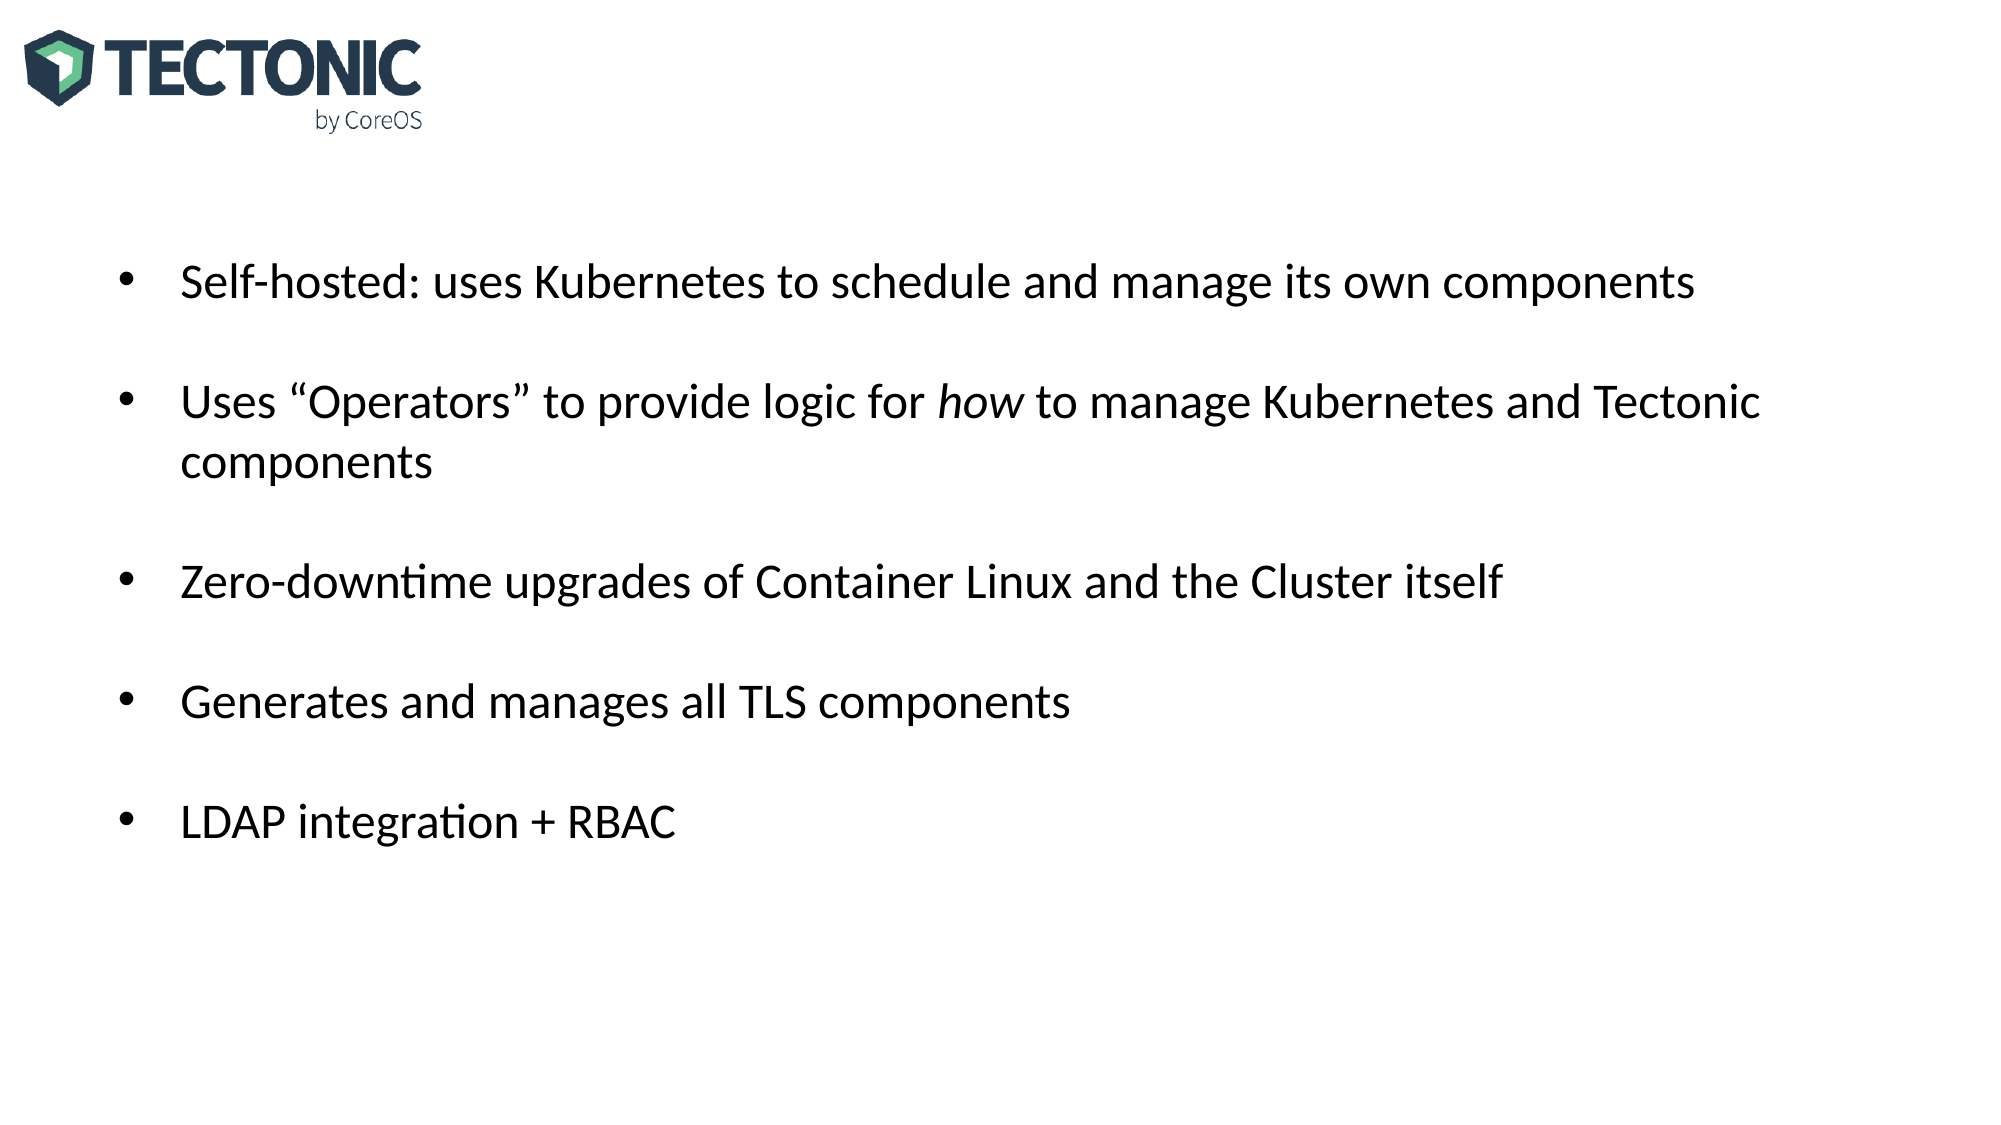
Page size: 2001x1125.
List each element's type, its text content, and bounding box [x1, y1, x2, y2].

picture [21, 27, 424, 136]
text_box Self-hosted: uses Kubernetes to schedule and manage its own components Uses “Operators” to provide logic for how to manage Kubernetes and Tectonic components Zero-downtime upgrades of Container Linux and the Cluster itself Generates and manages all TLS components LDAP integration + RBAC [103, 240, 1919, 856]
